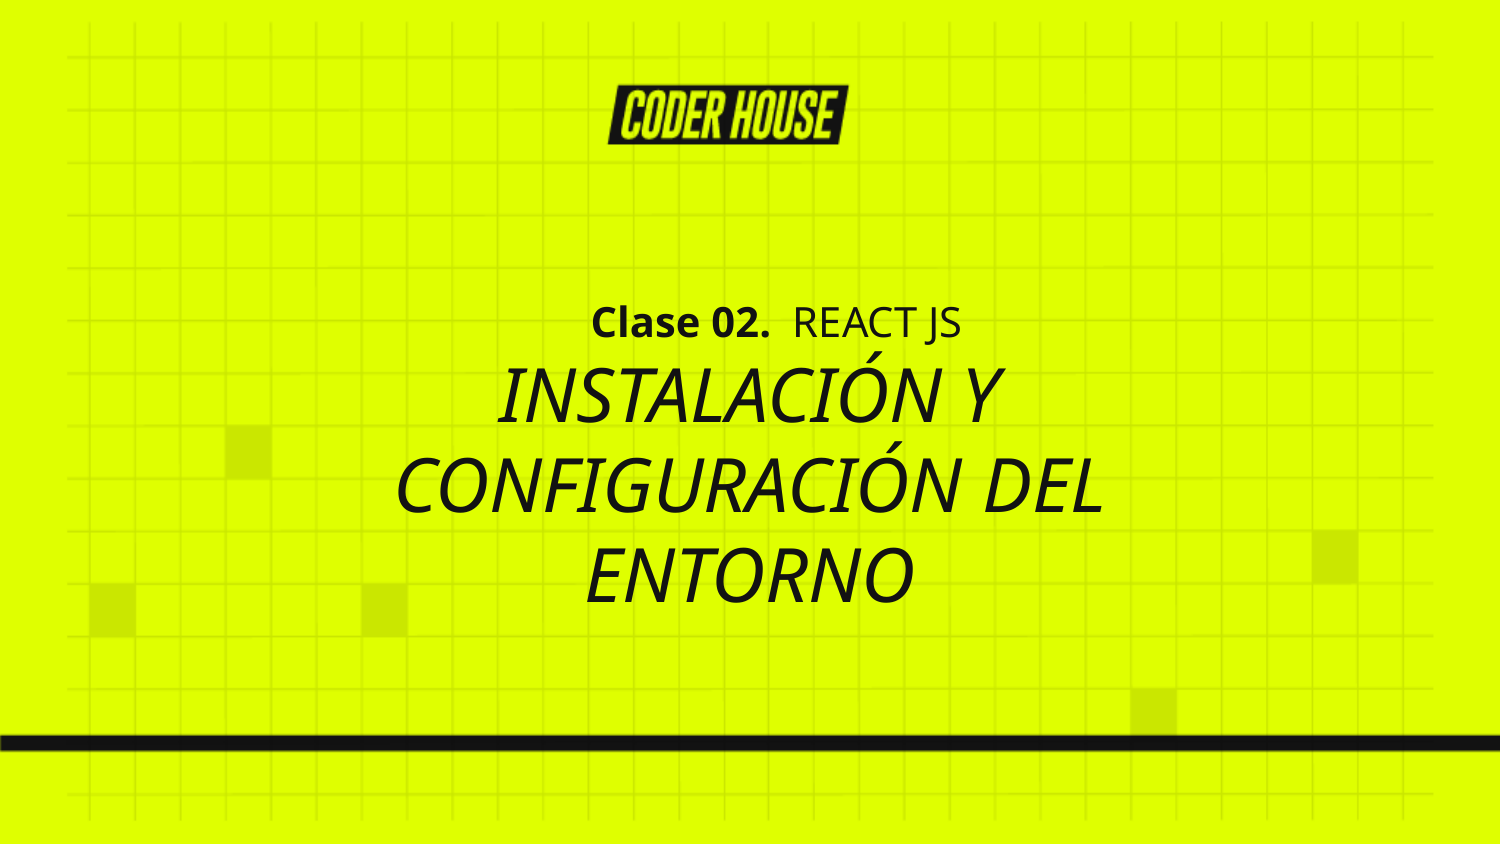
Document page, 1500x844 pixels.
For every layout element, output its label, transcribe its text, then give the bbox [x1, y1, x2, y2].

text_box [115, 718, 400, 797]
text_box INSTALACIÓN Y CONFIGURACIÓN DEL ENTORNO [267, 348, 1233, 437]
text_box Clase 02. REACT JS [267, 269, 1233, 348]
picture [0, 0, 1500, 844]
